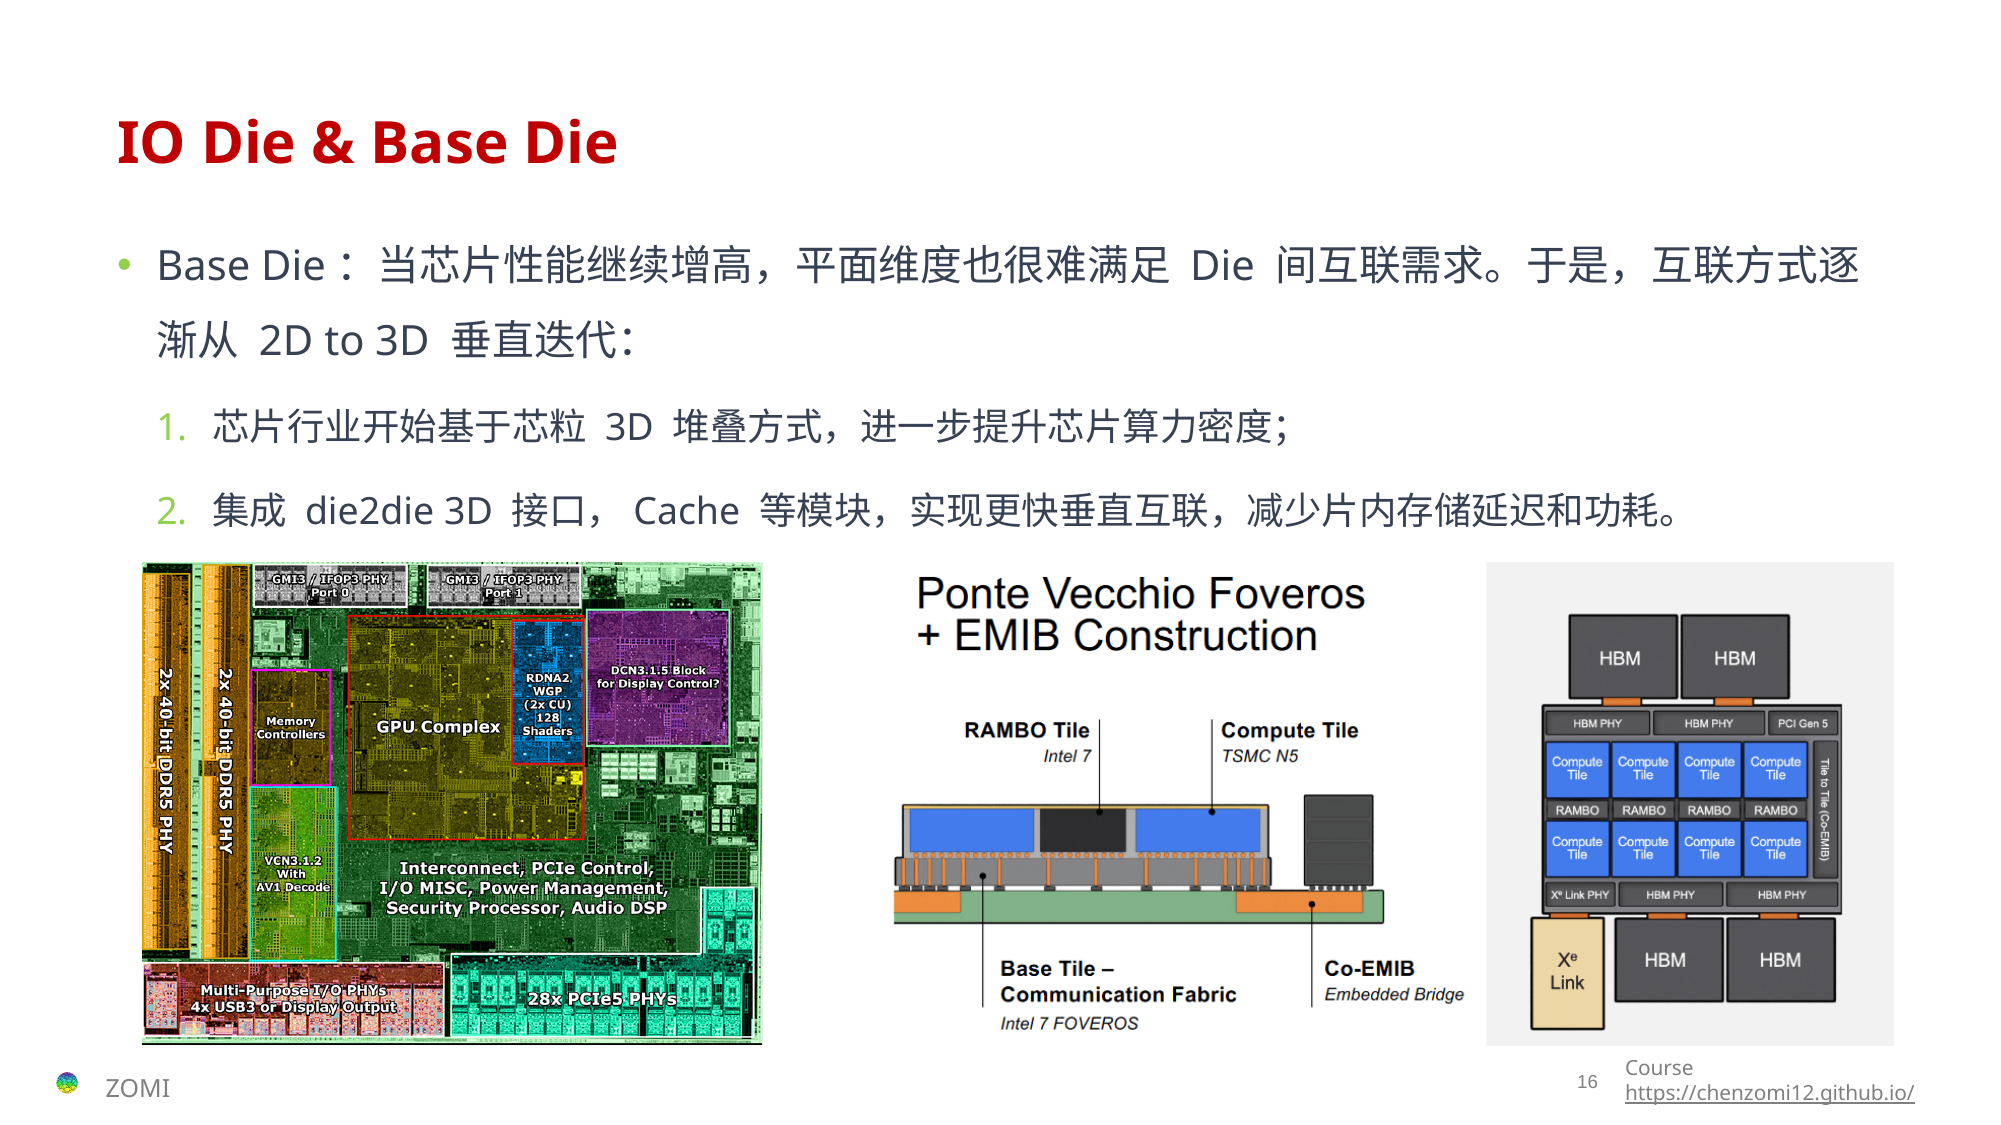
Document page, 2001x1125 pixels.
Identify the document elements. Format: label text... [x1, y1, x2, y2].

picture [867, 562, 1899, 1047]
picture [141, 562, 763, 1046]
title IO Die & Base Die [102, 91, 1901, 189]
list Base Die：当芯片性能继续增高，平面维度也很难满足 Die 间互联需求。于是，互联方式逐渐从 2D to 3D 垂直迭代： 芯片行业开始基于芯粒 3D 堆叠方式，进一步提升芯片算力密度； 集成 die2die 3D 接口，Cache 等模块，实现更快垂直互联，减少片内存储延迟和功耗。 [102, 206, 1901, 1043]
picture [57, 1073, 77, 1093]
